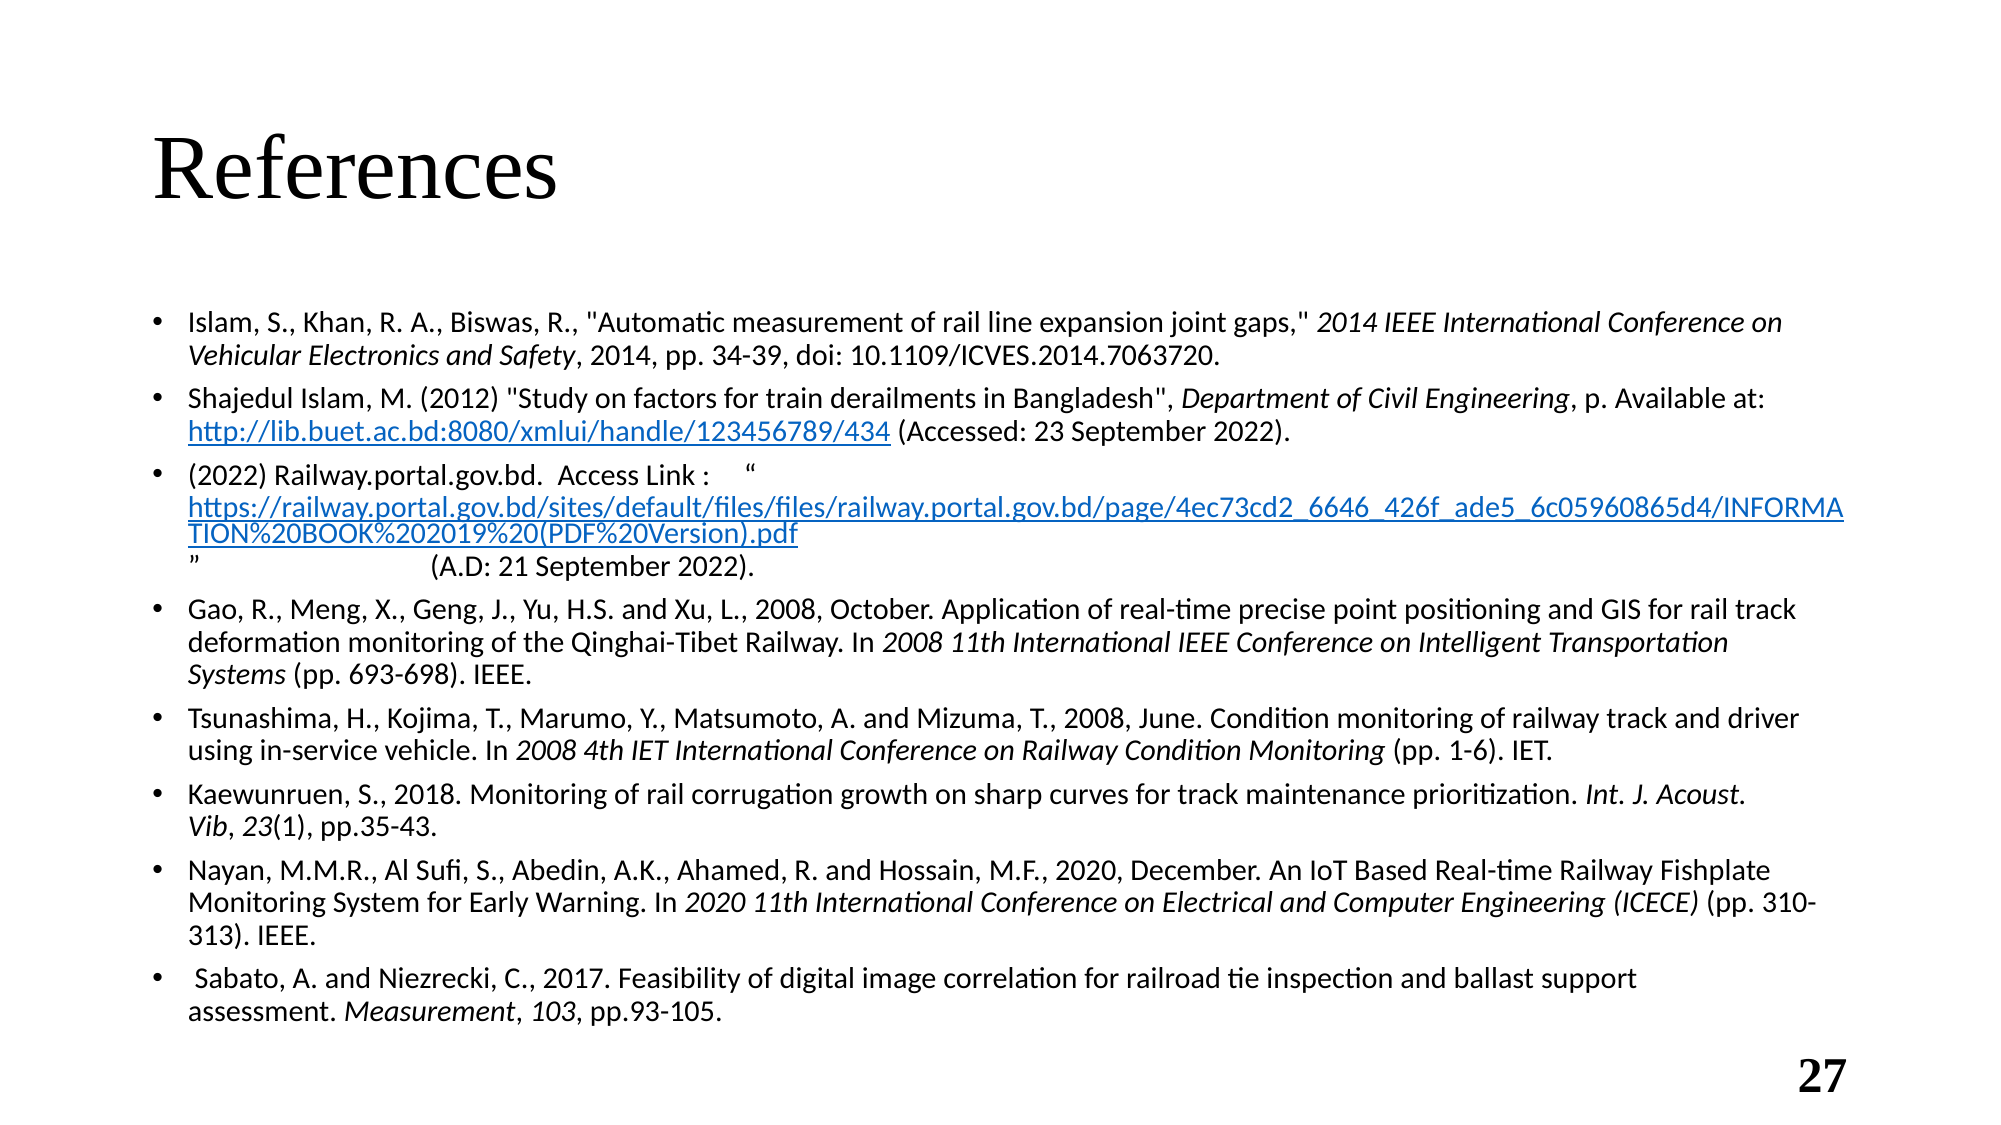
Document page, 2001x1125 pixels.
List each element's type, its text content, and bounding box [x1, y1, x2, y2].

title References [137, 59, 1863, 278]
slide_number 27 [1412, 1042, 1863, 1103]
list Islam, S., Khan, R. A., Biswas, R., "Automatic measurement of rail line expansion joint gaps," 2014 IEEE International Conference on Vehicular Electronics and Safety, 2014, pp. 34-39, doi: 10.1109/ICVES.2014.7063720. Shajedul Islam, M. (2012) "Study on factors for train derailments in Bangladesh", Department of Civil Engineering, p. Available at: http://lib.buet.ac.bd:8080/xmlui/handle/123456789/434 (Accessed: 23 September 2022). (2022) Railway.portal.gov.bd. Access Link : “https://railway.portal.gov.bd/sites/default/files/files/railway.portal.gov.bd/page/4ec73cd2_6646_426f_ade5_6c05960865d4/INFORMATION%20BOOK%202019%20(PDF%20Version).pdf” (A.D: 21 September 2022). Gao, R., Meng, X., Geng, J., Yu, H.S. and Xu, L., 2008, October. Application of real-time precise point positioning and GIS for rail track deformation monitoring of the Qinghai-Tibet Railway. In 2008 11th International IEEE Conference on Intelligent Transportation Systems (pp. 693-698). IEEE. Tsunashima, H., Kojima, T., Marumo, Y., Matsumoto, A. and Mizuma, T., 2008, June. Condition monitoring of railway track and driver using in-service vehicle. In 2008 4th IET International Conference on Railway Condition Monitoring (pp. 1-6). IET. Kaewunruen, S., 2018. Monitoring of rail corrugation growth on sharp curves for track maintenance prioritization. Int. J. Acoust. Vib, 23(1), pp.35-43. Nayan, M.M.R., Al Sufi, S., Abedin, A.K., Ahamed, R. and Hossain, M.F., 2020, December. An IoT Based Real-time Railway Fishplate Monitoring System for Early Warning. In 2020 11th International Conference on Electrical and Computer Engineering (ICECE) (pp. 310-313). IEEE. Sabato, A. and Niezrecki, C., 2017. Feasibility of digital image correlation for railroad tie inspection and ballast support assessment. Measurement, 103, pp.93-105. [137, 299, 1863, 1014]
